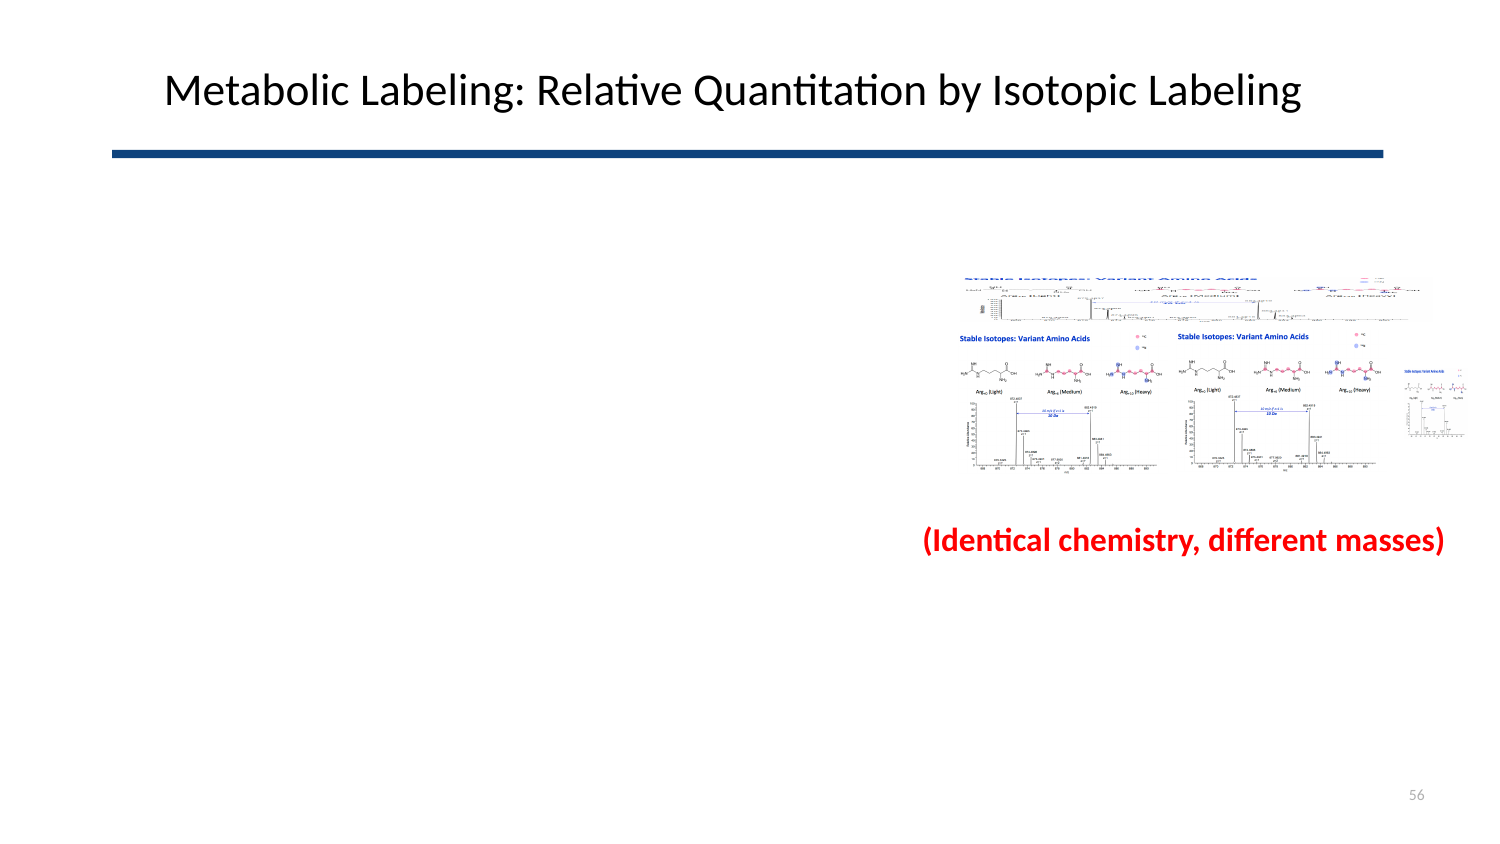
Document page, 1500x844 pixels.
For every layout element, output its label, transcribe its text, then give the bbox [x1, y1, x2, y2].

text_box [957, 329, 1468, 475]
picture [959, 277, 1434, 323]
text_box Metabolic Labeling: Relative Quantitation by Isotopic Labeling [31, 60, 1433, 147]
text_box (Identical chemistry, different masses) [917, 517, 1468, 555]
slide_number 56 [1406, 784, 1425, 803]
